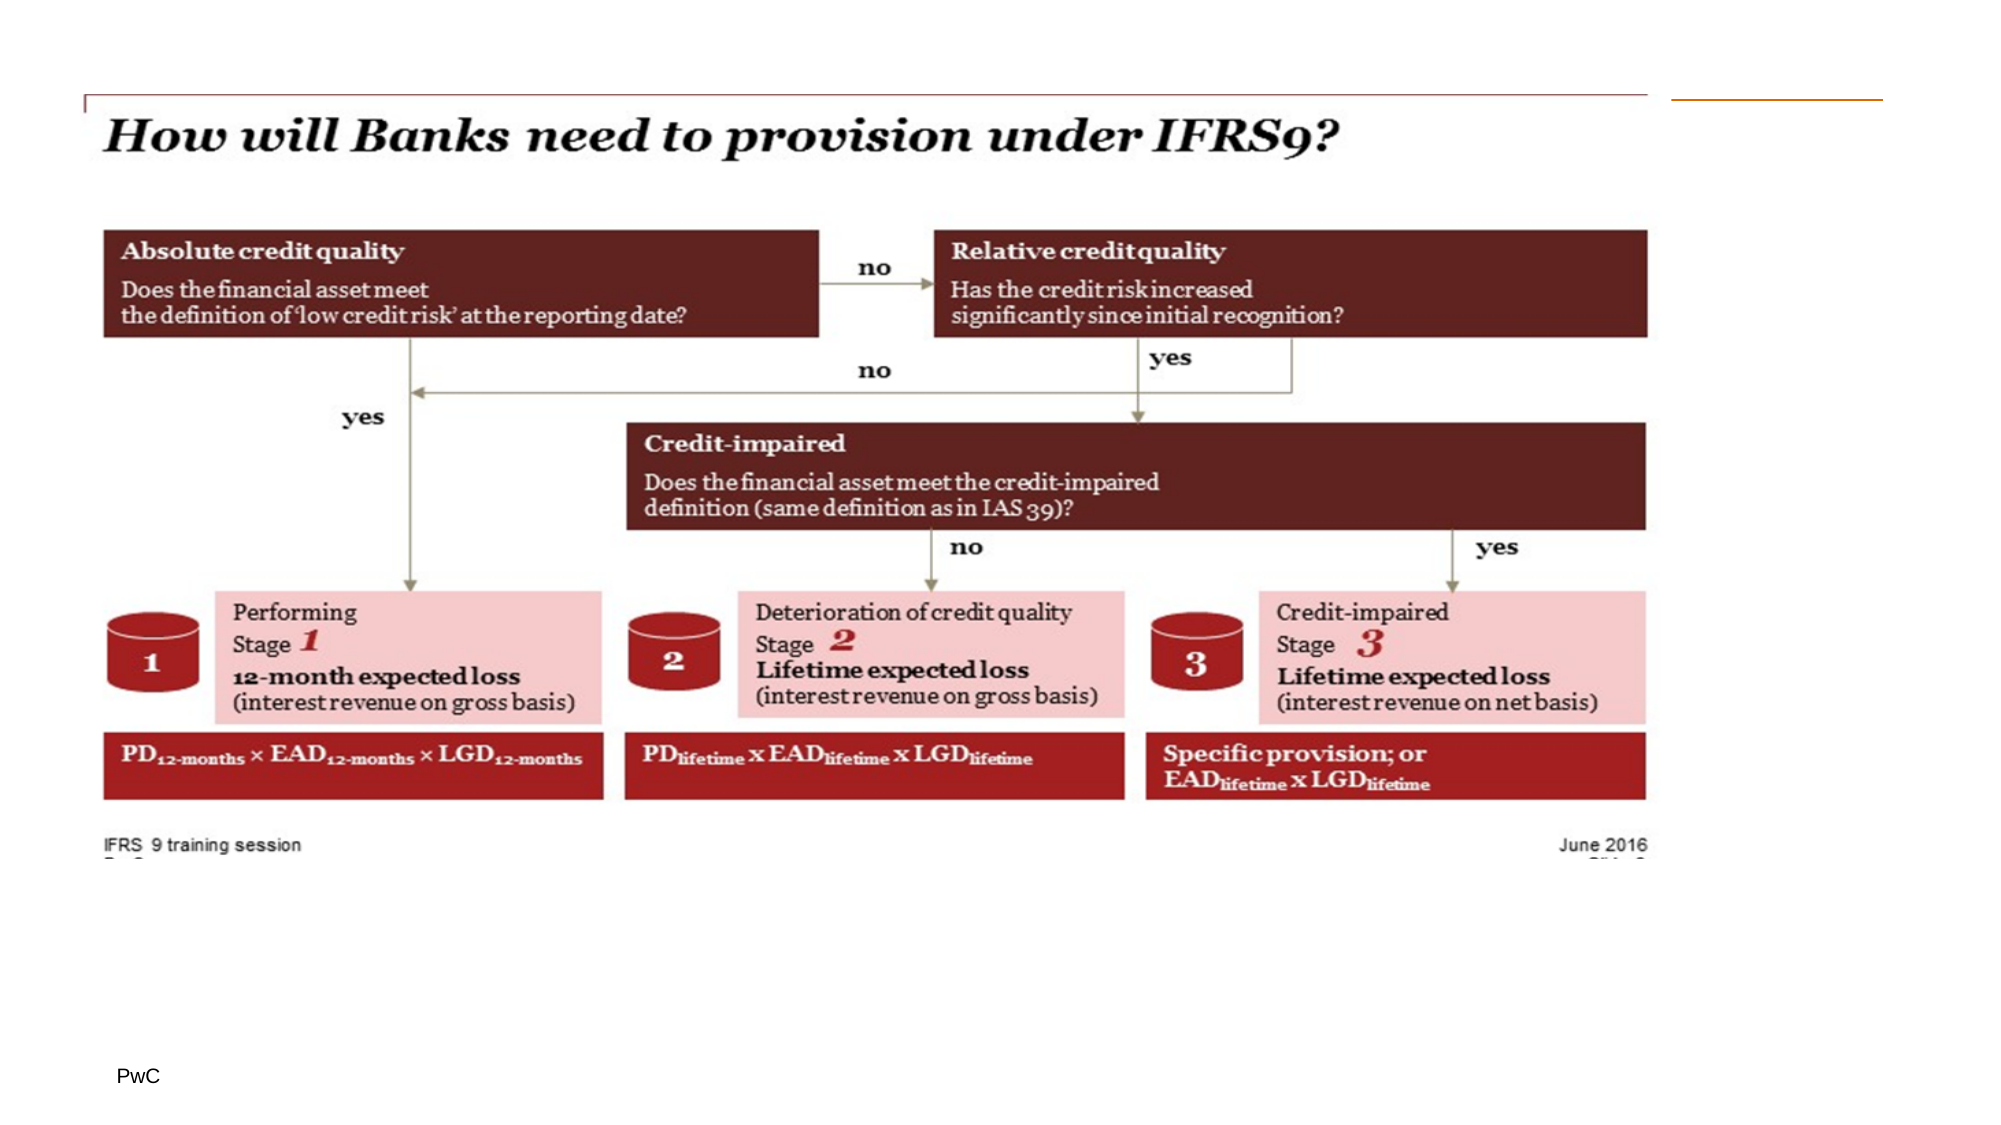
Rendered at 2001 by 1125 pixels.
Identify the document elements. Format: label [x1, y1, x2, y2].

picture [80, 94, 1672, 860]
